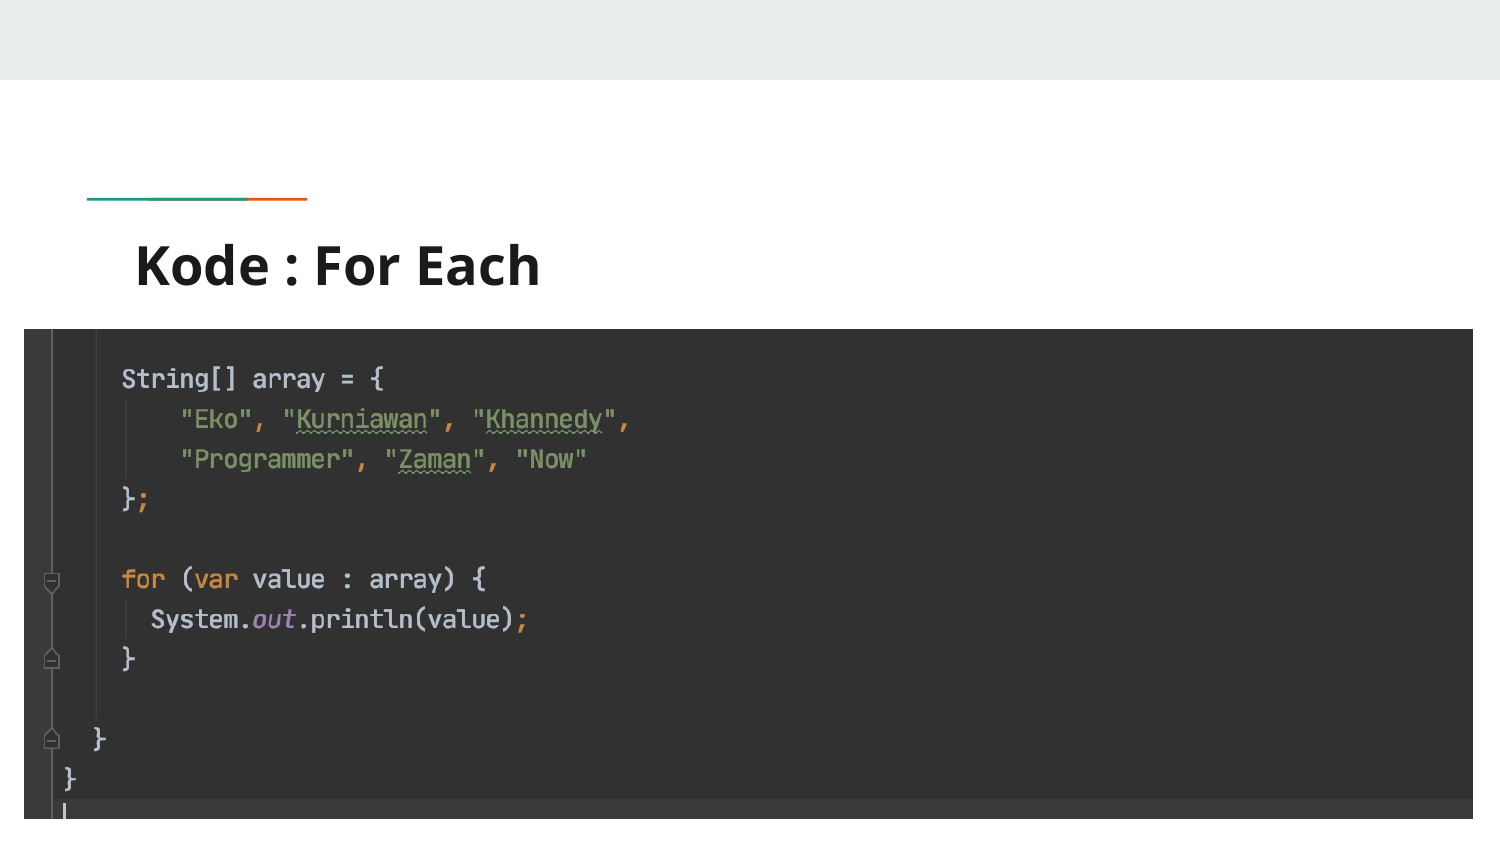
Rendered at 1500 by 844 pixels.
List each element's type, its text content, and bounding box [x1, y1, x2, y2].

picture [24, 328, 1473, 819]
title Kode : For Each [119, 216, 1381, 305]
